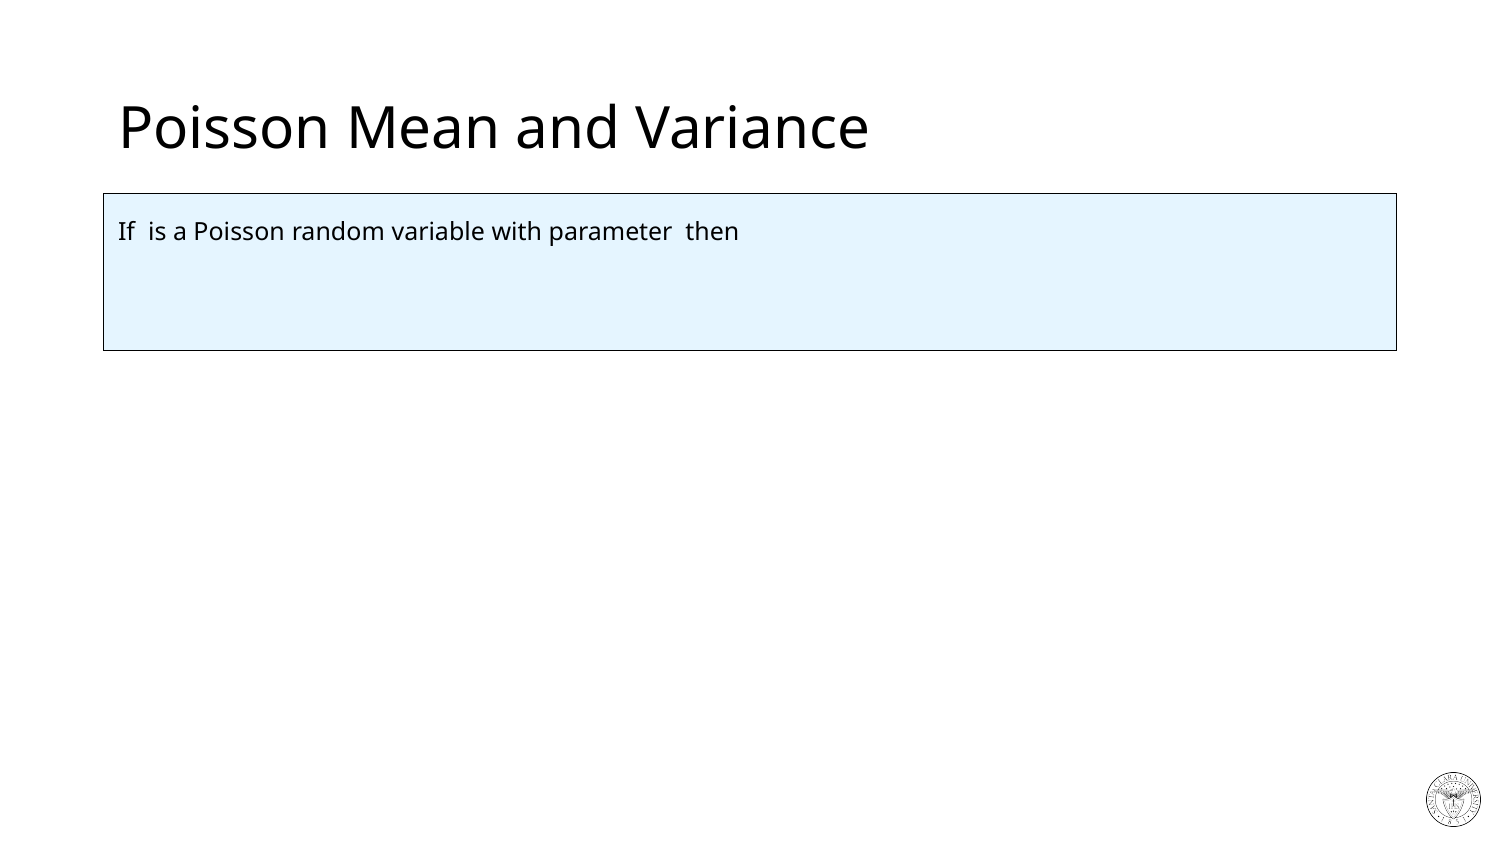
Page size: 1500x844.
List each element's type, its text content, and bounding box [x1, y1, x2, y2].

title Poisson Mean and Variance [103, 44, 1397, 169]
picture [1426, 772, 1481, 827]
